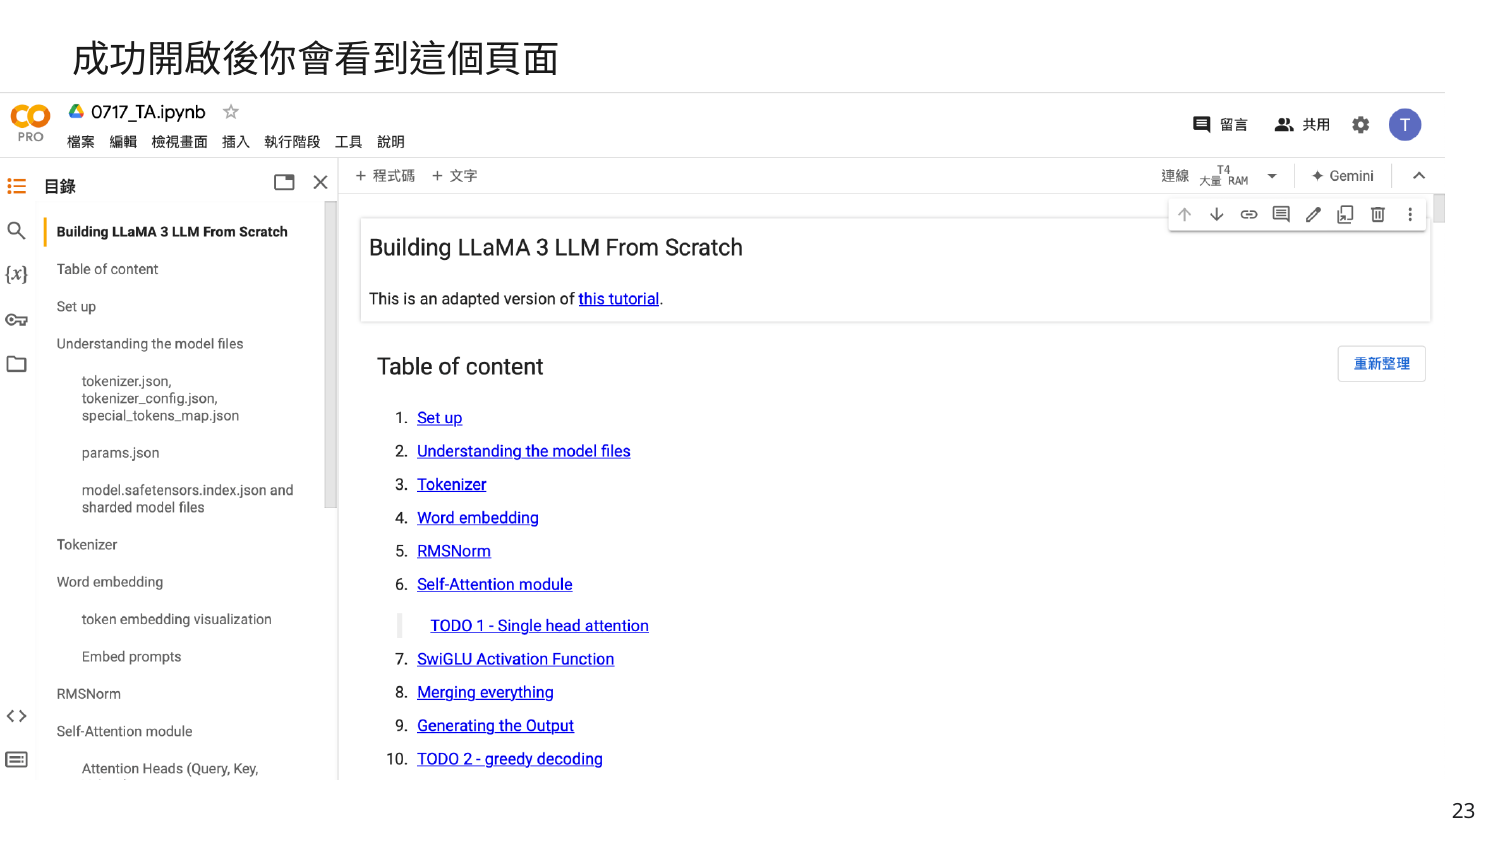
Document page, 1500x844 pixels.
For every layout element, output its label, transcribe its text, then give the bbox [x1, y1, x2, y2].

text_box 成功開啟後你會看到這個頁面 [57, 20, 1170, 91]
slide_number ‹#› [1400, 779, 1491, 844]
picture [0, 92, 1446, 780]
